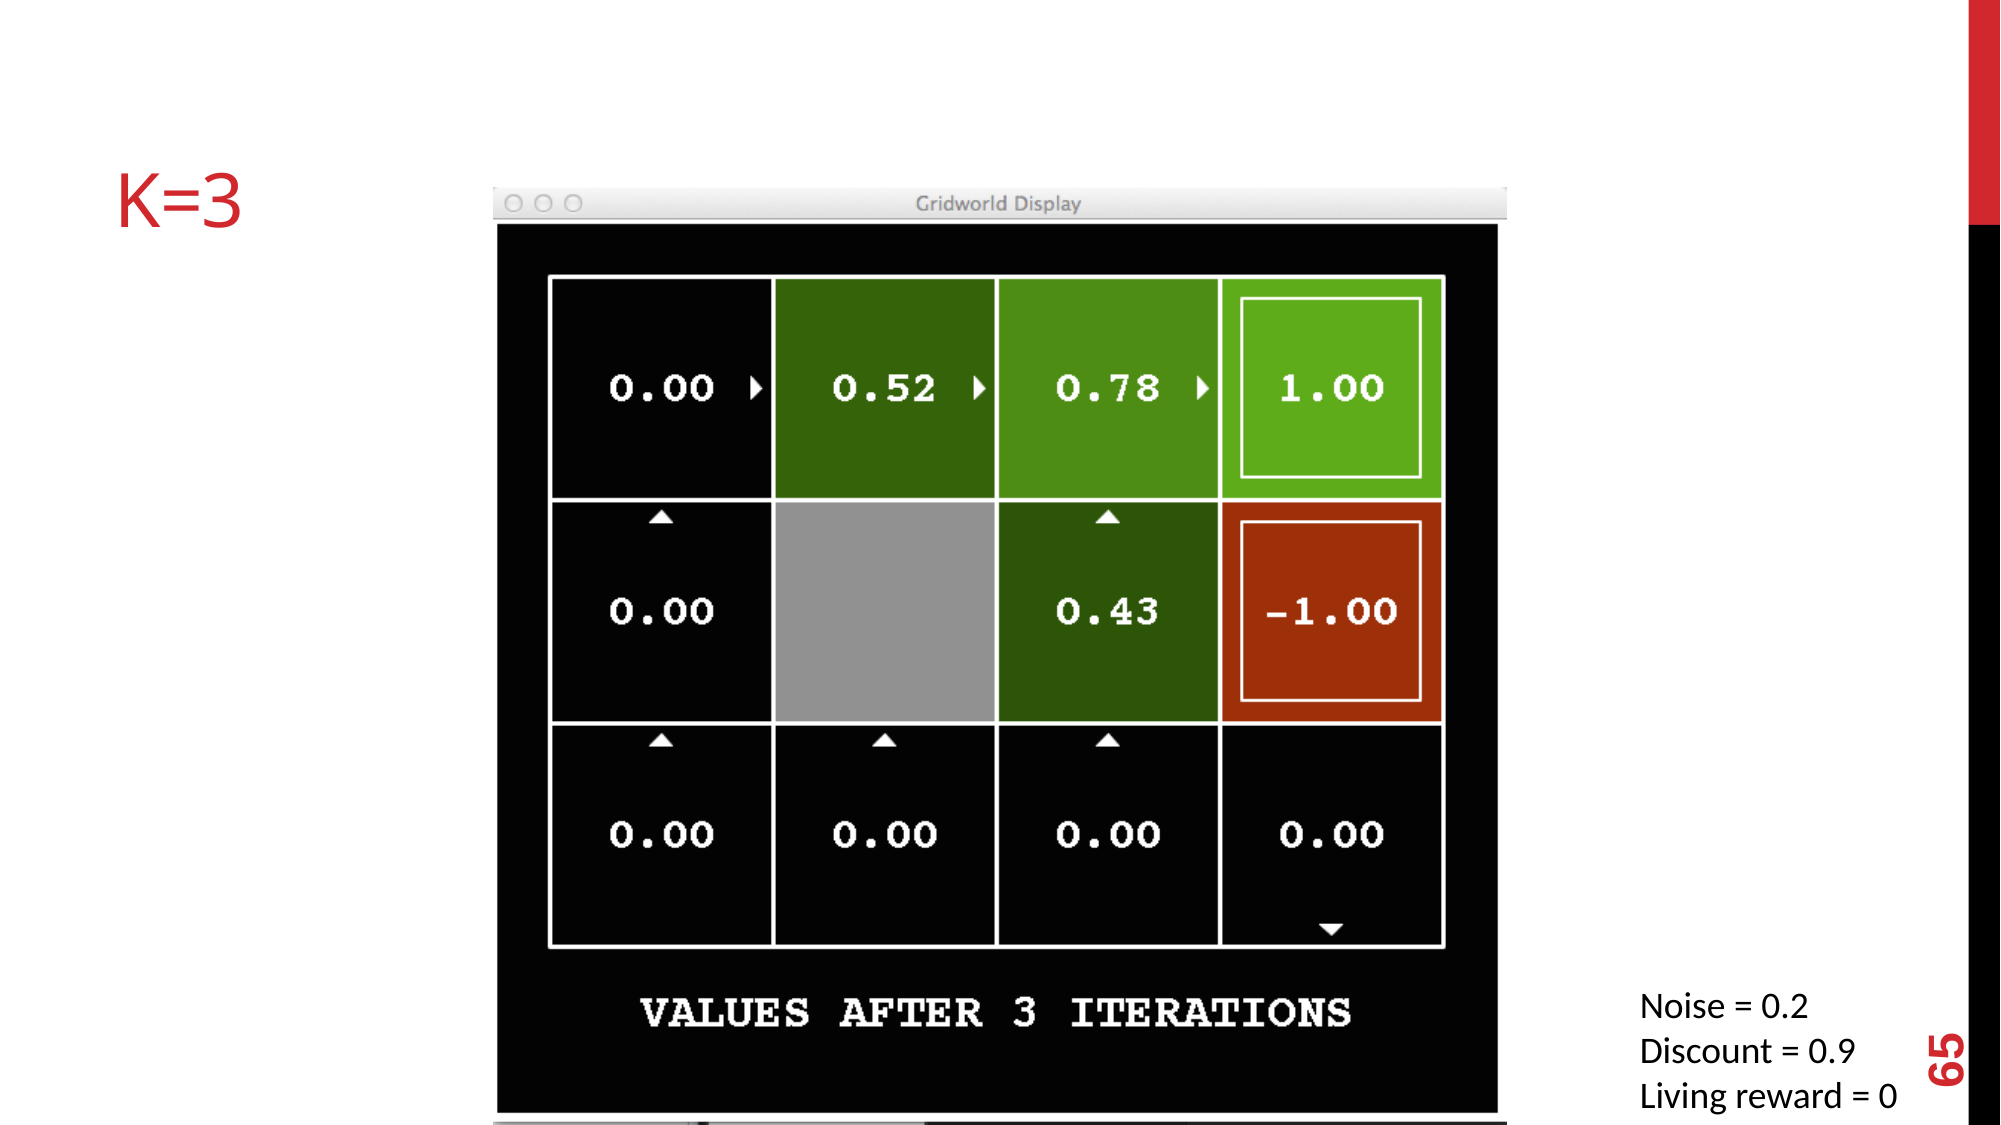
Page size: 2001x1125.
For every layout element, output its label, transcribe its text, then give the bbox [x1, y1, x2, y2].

title k=3 [99, 25, 1367, 250]
slide_number 65 [1903, 887, 1984, 1104]
text_box Noise = 0.2 Discount = 0.9 Living reward = 0 [1624, 973, 2000, 1124]
picture [492, 186, 1508, 1125]
